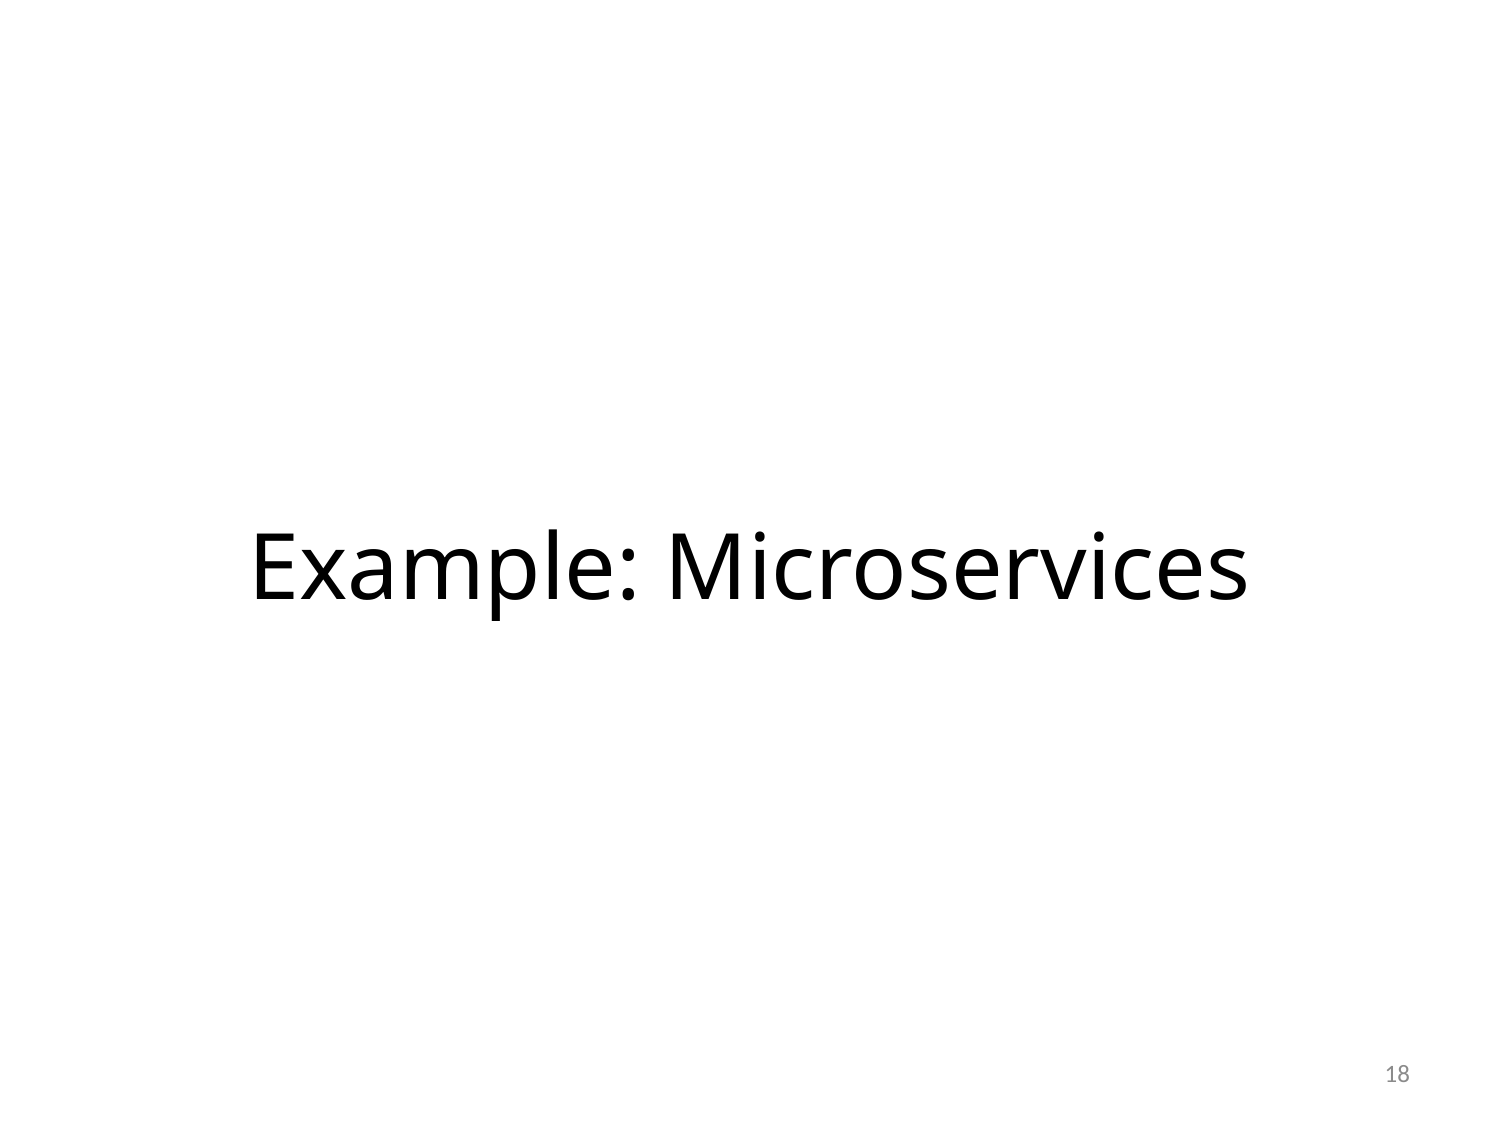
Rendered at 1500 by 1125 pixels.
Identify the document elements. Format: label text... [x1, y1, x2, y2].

title Example: Microservices [112, 441, 1388, 683]
slide_number 18 [1074, 1042, 1425, 1103]
